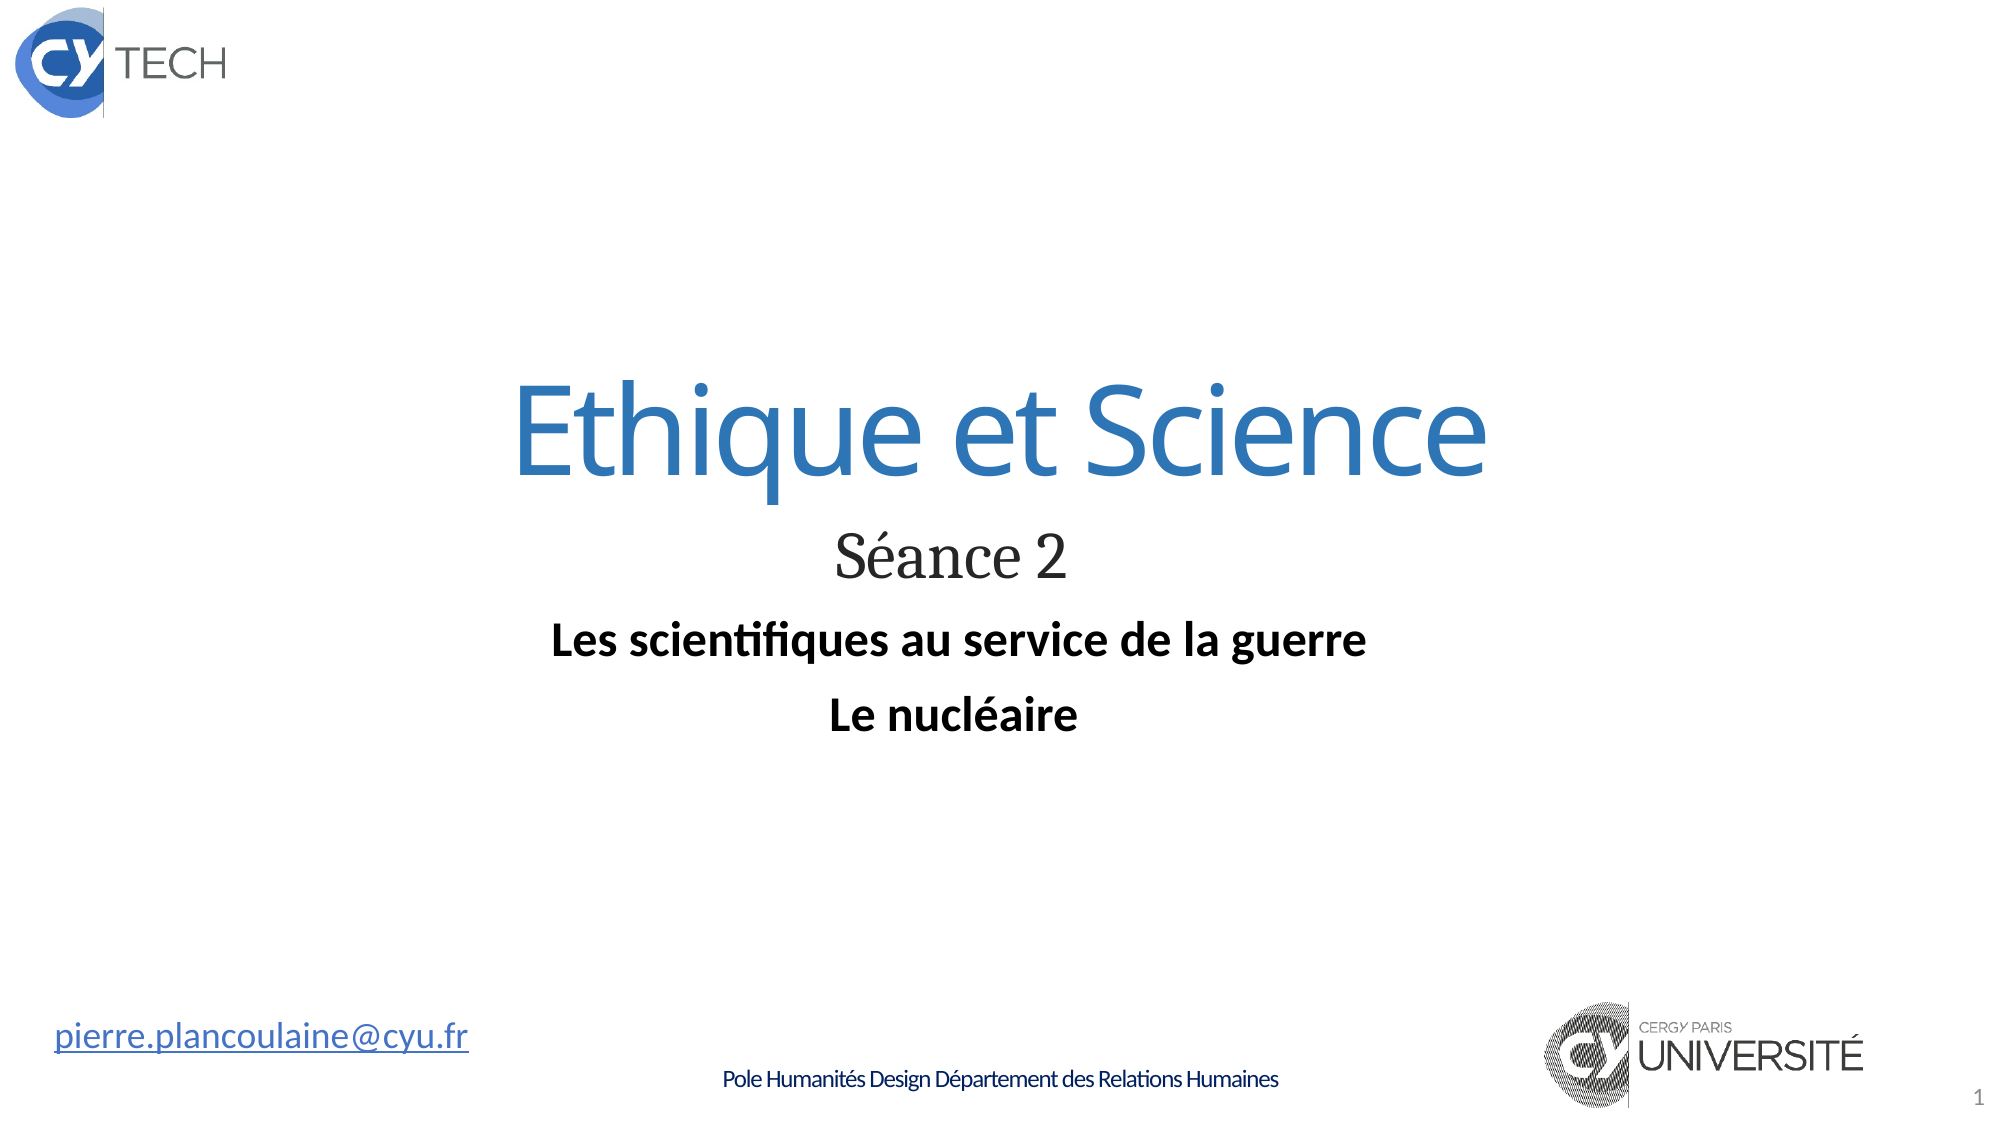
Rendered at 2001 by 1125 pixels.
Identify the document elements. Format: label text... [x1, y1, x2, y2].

text_box Séance 2 Les scientifiques au service de la guerre Le nucléaire [432, 513, 1487, 615]
text_box pierre.plancoulaine@cyu.fr [39, 1003, 640, 1064]
title Ethique et Science [249, 292, 1750, 510]
picture [1544, 1002, 1863, 1108]
slide_number 1 [1550, 1065, 2000, 1125]
picture [11, 5, 225, 118]
